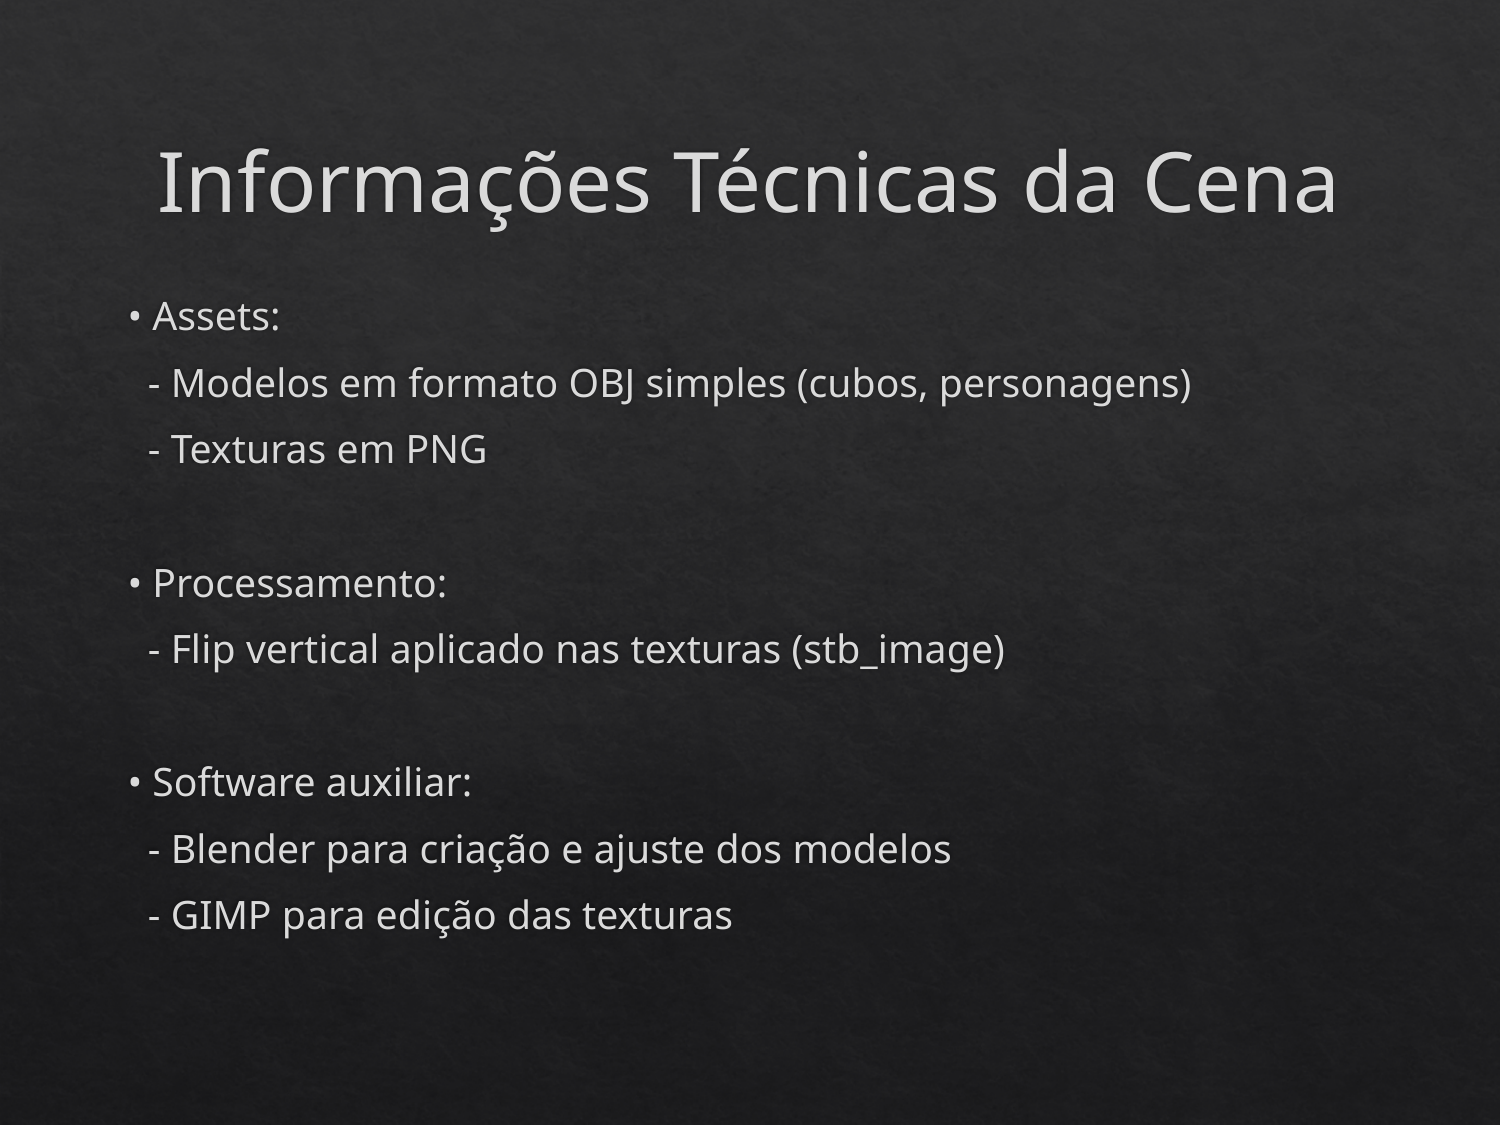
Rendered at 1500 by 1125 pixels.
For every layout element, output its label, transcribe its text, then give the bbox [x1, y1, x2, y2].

title Informações Técnicas da Cena [112, 99, 1387, 260]
list • Assets: - Modelos em formato OBJ simples (cubos, personagens) - Texturas em PNG • Processamento: - Flip vertical aplicado nas texturas (stb_image) • Software auxiliar: - Blender para criação e ajuste dos modelos - GIMP para edição das texturas [112, 284, 1387, 950]
